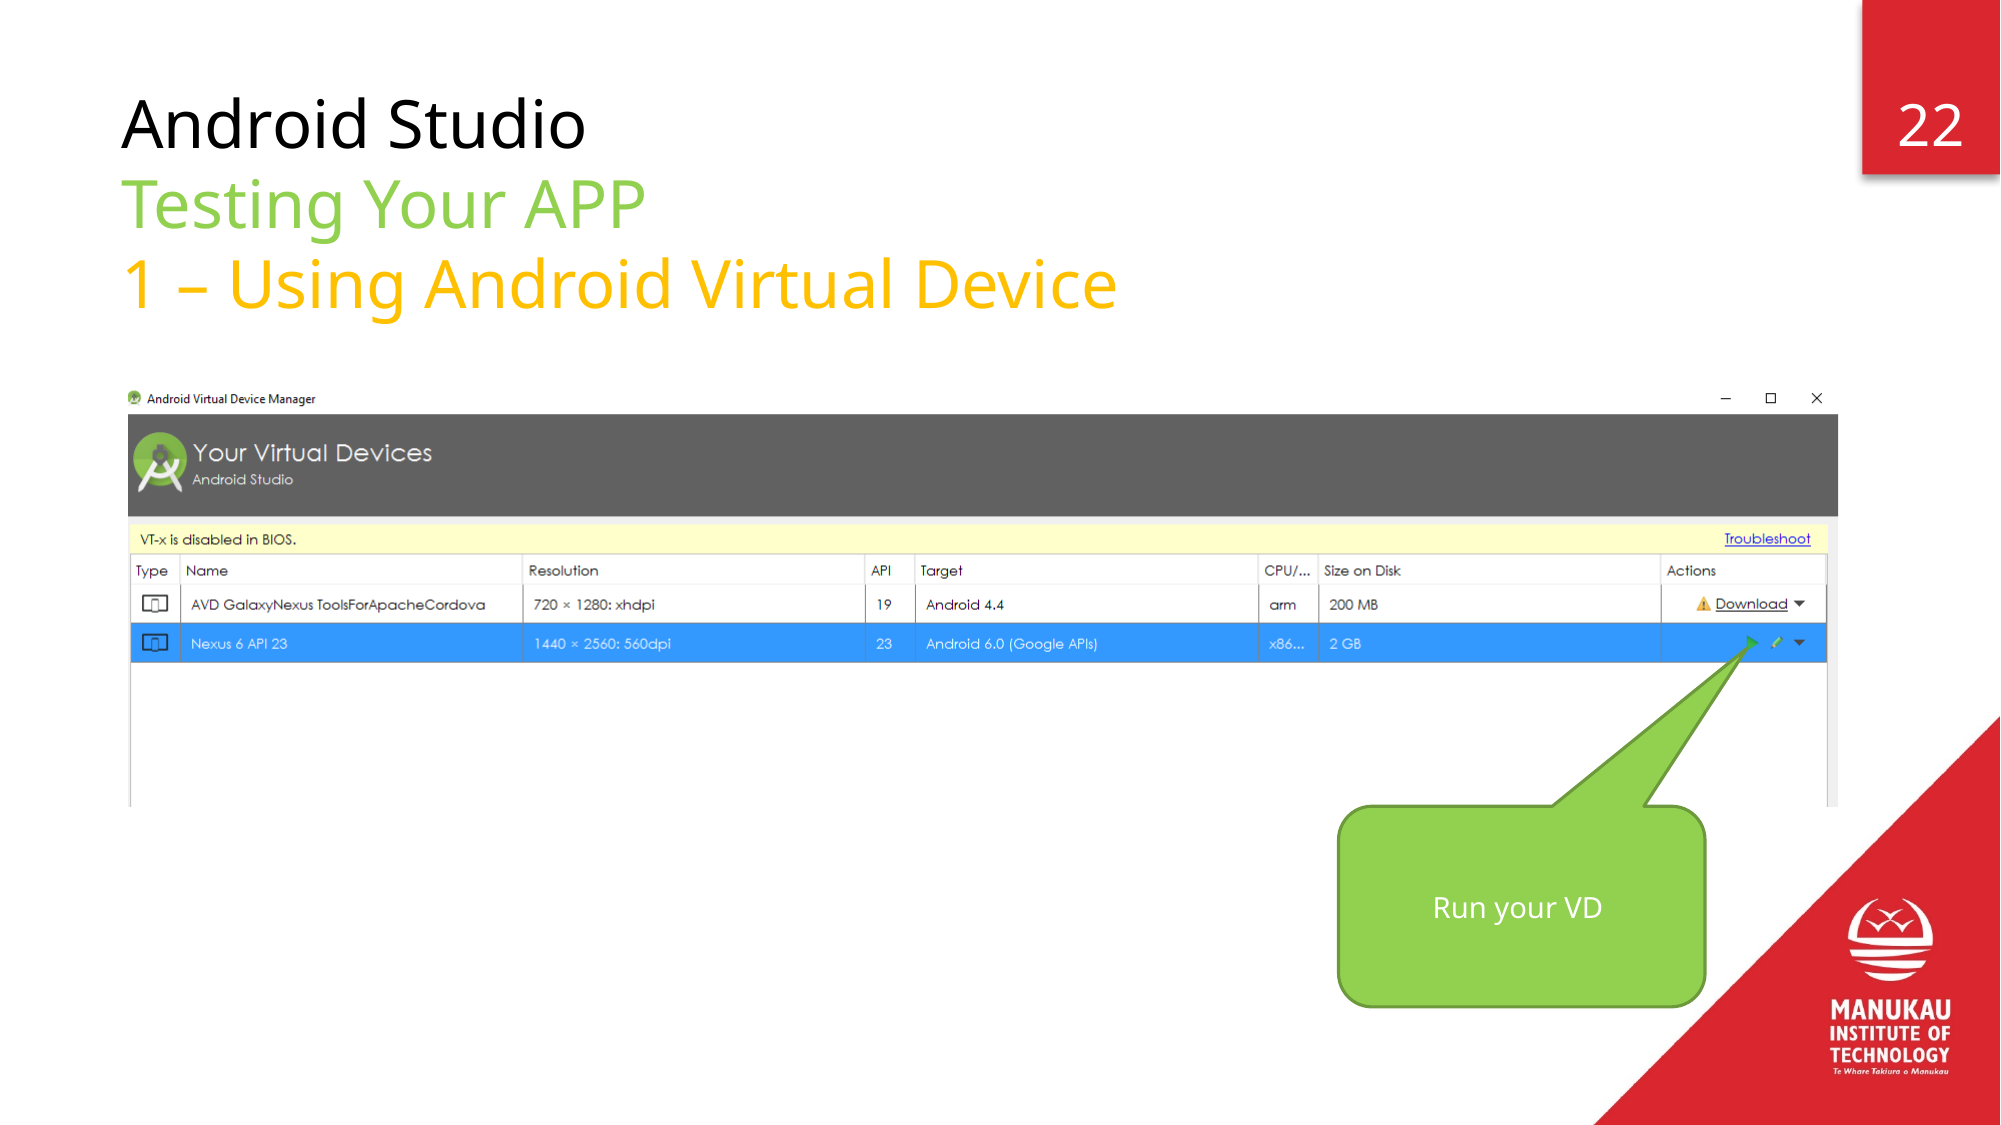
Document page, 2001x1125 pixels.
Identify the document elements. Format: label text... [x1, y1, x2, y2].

text_box Run your VD [1336, 818, 1587, 1009]
text_box 22 [1862, 0, 2000, 175]
title Android Studio Testing Your APP 1 – Using Android Virtual Device [106, 74, 1649, 304]
picture [127, 389, 2000, 1125]
